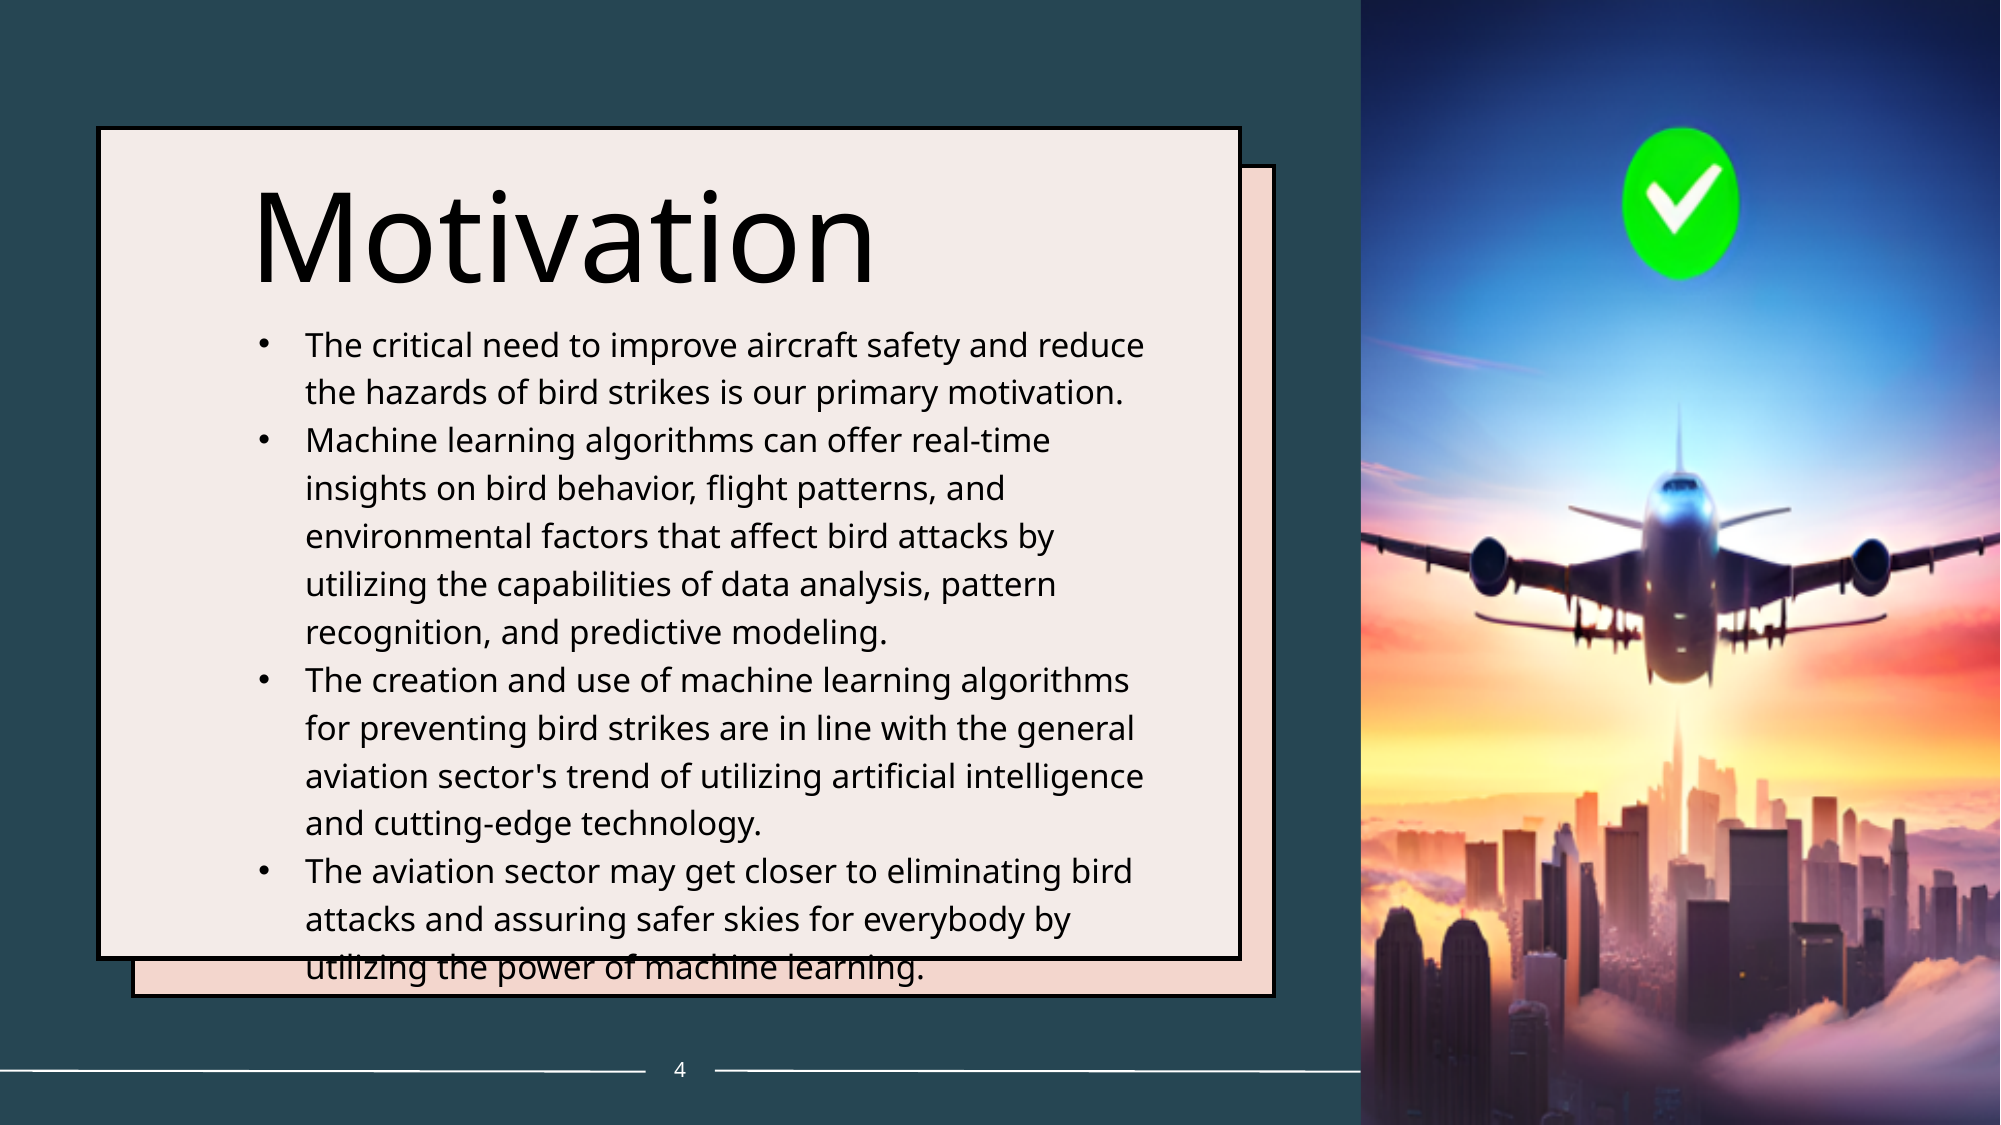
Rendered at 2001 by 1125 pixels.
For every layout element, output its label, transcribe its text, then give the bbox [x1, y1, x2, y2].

list The critical need to improve aircraft safety and reduce the hazards of bird strikes is our primary motivation. Machine learning algorithms can offer real-time insights on bird behavior, flight patterns, and environmental factors that affect bird attacks by utilizing the capabilities of data analysis, pattern recognition, and predictive modeling. The creation and use of machine learning algorithms for preventing bird strikes are in line with the general aviation sector's trend of utilizing artificial intelligence and cutting-edge technology. The aviation sector may get closer to eliminating bird attacks and assuring safer skies for everybody by utilizing the power of machine learning. [234, 308, 1182, 915]
title Motivation [234, 167, 1061, 308]
picture [1360, 0, 2000, 1125]
slide_number 4 [650, 1050, 710, 1091]
